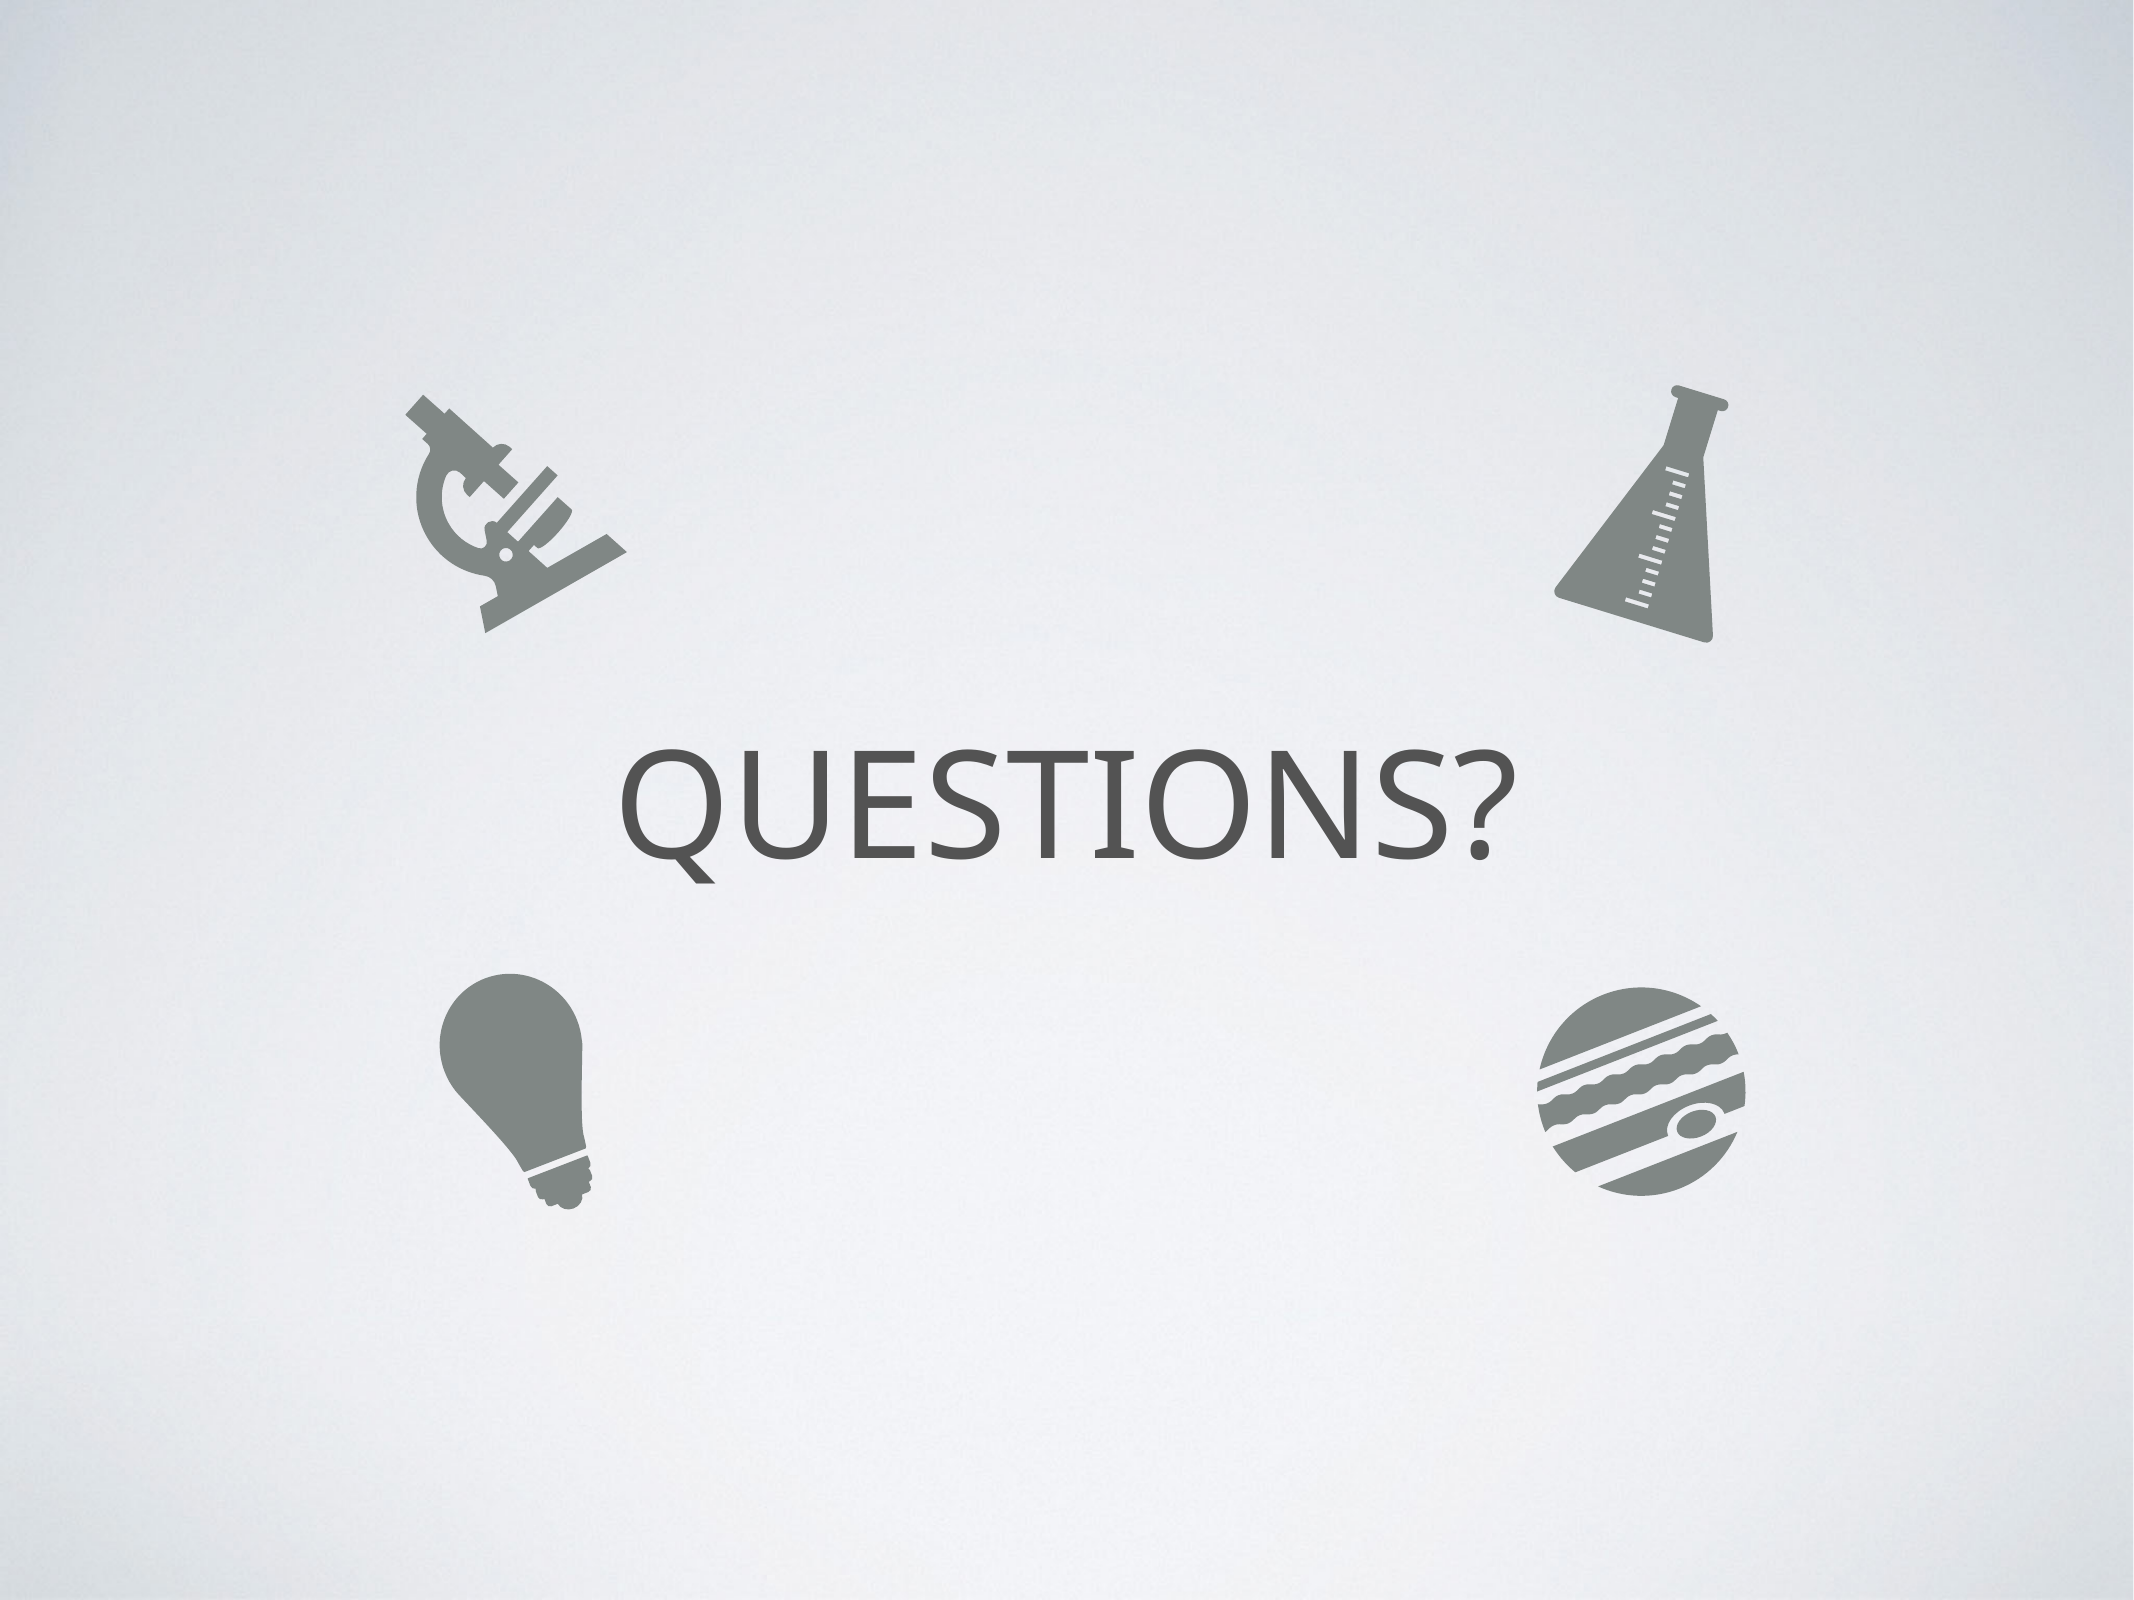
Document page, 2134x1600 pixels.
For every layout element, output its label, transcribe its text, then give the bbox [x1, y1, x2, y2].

picture [0, 0, 2134, 1600]
text_box [1554, 385, 1729, 643]
title Questions? [57, 532, 2076, 1066]
text_box [527, 1155, 593, 1210]
text_box [1539, 987, 1702, 1070]
text_box [439, 973, 587, 1173]
text_box [1537, 1032, 1739, 1133]
text_box [1598, 1131, 1738, 1196]
text_box [1552, 1071, 1746, 1173]
text_box [405, 394, 627, 634]
text_box [1537, 1014, 1718, 1092]
